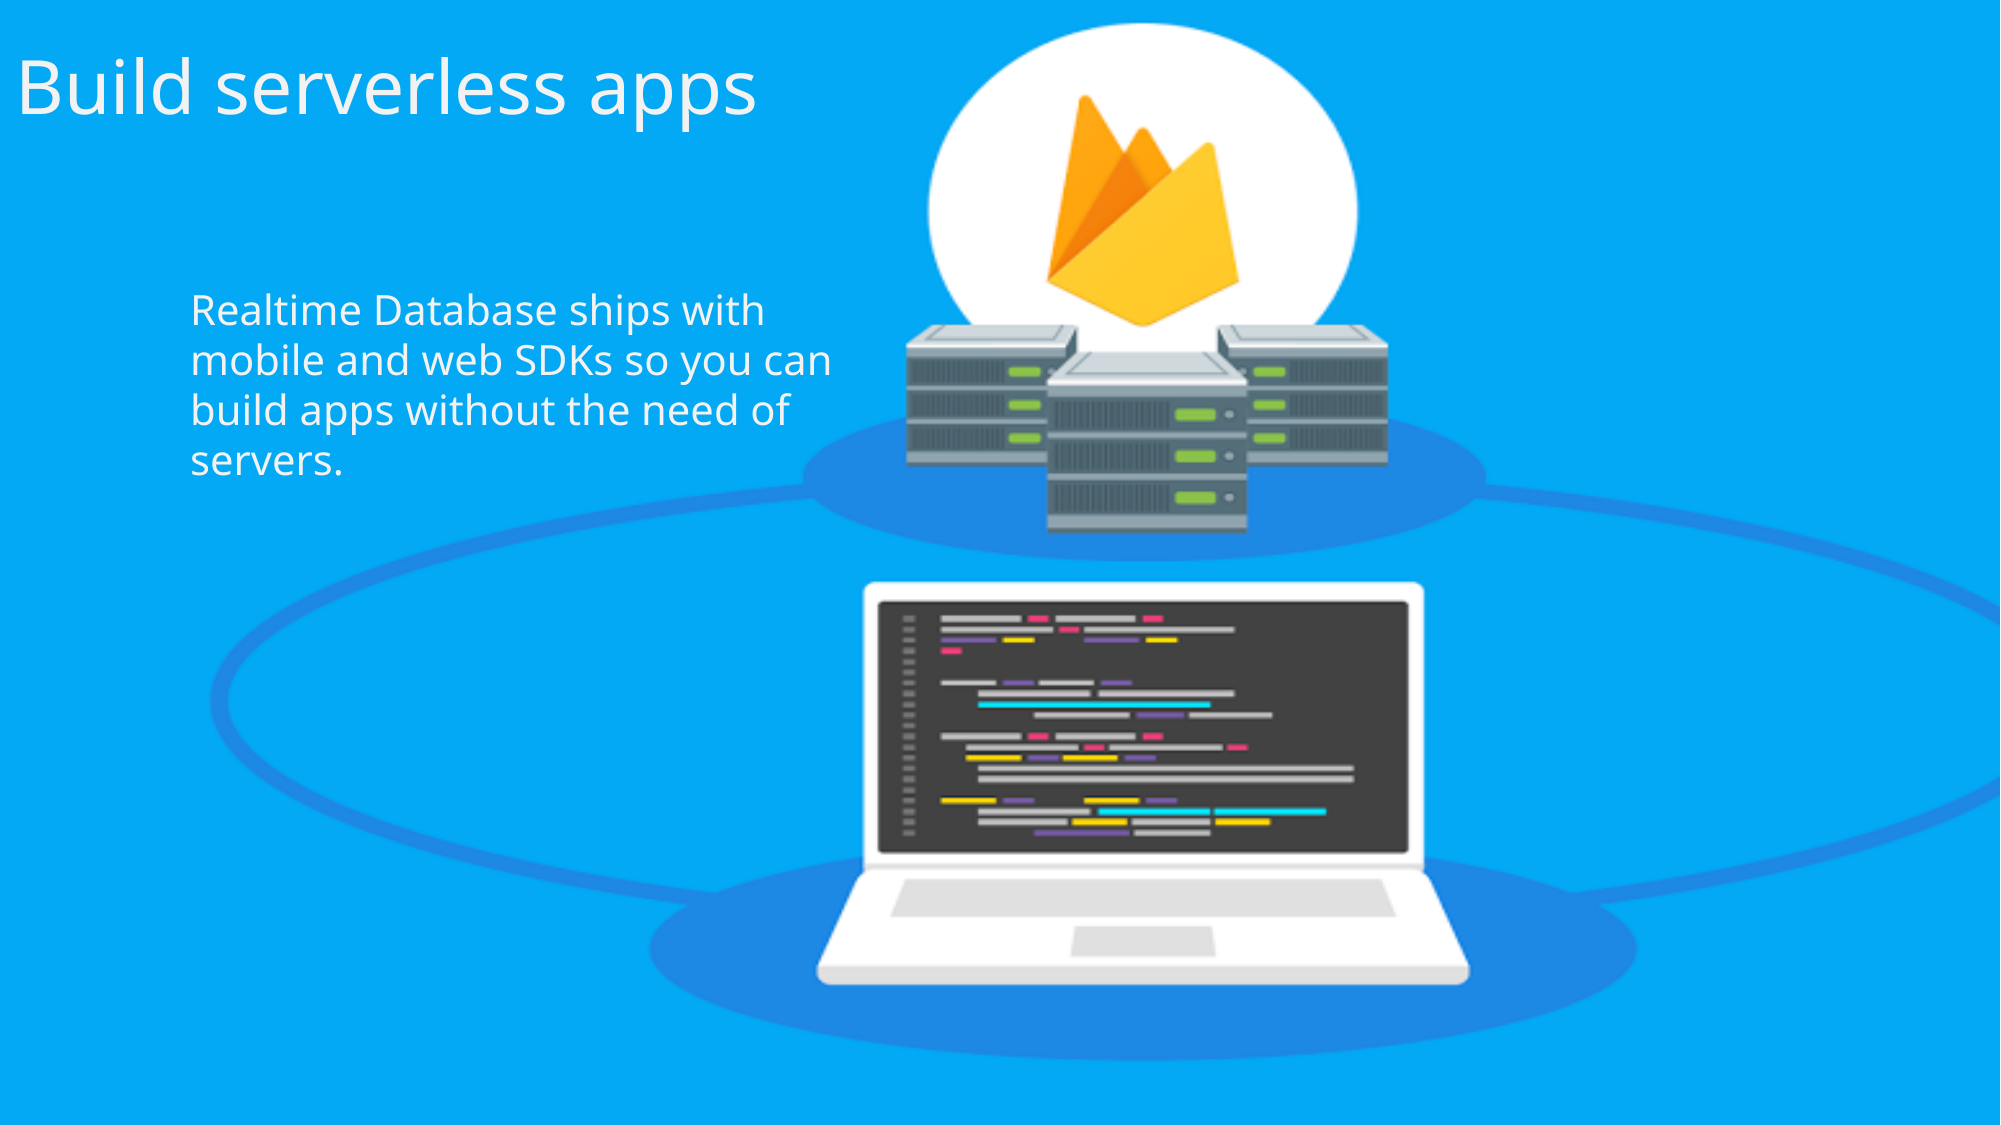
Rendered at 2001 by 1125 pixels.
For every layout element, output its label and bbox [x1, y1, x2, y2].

picture [519, 403, 530, 425]
picture [474, 403, 486, 424]
picture [255, 74, 288, 114]
picture [353, 403, 371, 434]
picture [232, 403, 237, 424]
picture [407, 403, 436, 424]
picture [731, 353, 742, 375]
picture [571, 303, 586, 325]
picture [744, 294, 749, 324]
picture [232, 353, 251, 375]
picture [542, 346, 564, 374]
picture [302, 403, 319, 425]
picture [218, 74, 246, 114]
picture [220, 403, 231, 425]
picture [817, 353, 829, 374]
picture [137, 58, 142, 113]
picture [487, 353, 500, 375]
picture [596, 353, 611, 375]
picture [482, 344, 487, 374]
picture [517, 345, 534, 375]
picture [572, 346, 591, 374]
picture [717, 394, 736, 425]
picture [537, 303, 555, 325]
picture [327, 403, 346, 434]
picture [363, 353, 381, 374]
picture [683, 74, 717, 131]
picture [275, 453, 293, 475]
picture [325, 74, 361, 113]
picture [637, 74, 671, 131]
picture [493, 303, 510, 325]
picture [411, 74, 433, 113]
picture [670, 403, 688, 425]
picture [536, 74, 564, 114]
picture [450, 398, 462, 425]
picture [592, 74, 623, 114]
picture [275, 298, 287, 325]
picture [213, 453, 231, 475]
picture [647, 353, 667, 375]
picture [444, 303, 461, 325]
picture [210, 23, 2000, 1060]
picture [517, 303, 532, 325]
picture [428, 298, 440, 325]
picture [117, 59, 123, 66]
picture [194, 394, 199, 424]
picture [743, 353, 748, 374]
picture [377, 296, 400, 324]
picture [531, 403, 536, 424]
picture [238, 453, 242, 474]
picture [338, 353, 355, 375]
picture [300, 453, 304, 474]
picture [219, 303, 237, 325]
picture [726, 298, 739, 325]
picture [750, 303, 762, 324]
picture [242, 303, 259, 325]
picture [567, 398, 580, 425]
picture [423, 353, 453, 374]
picture [193, 453, 207, 475]
picture [194, 353, 198, 374]
picture [704, 353, 724, 375]
picture [786, 353, 803, 375]
picture [542, 398, 554, 425]
picture [341, 303, 359, 325]
picture [459, 74, 492, 114]
picture [154, 58, 188, 114]
picture [266, 394, 285, 425]
picture [766, 353, 781, 375]
picture [681, 353, 700, 384]
picture [593, 294, 610, 324]
picture [252, 453, 271, 474]
picture [653, 303, 668, 325]
picture [388, 344, 407, 375]
picture [753, 403, 773, 425]
picture [442, 58, 447, 113]
picture [258, 344, 277, 375]
picture [469, 294, 488, 325]
picture [117, 74, 122, 113]
picture [367, 74, 400, 114]
picture [629, 303, 648, 334]
picture [214, 353, 225, 374]
picture [199, 403, 213, 425]
picture [468, 394, 473, 424]
picture [610, 403, 628, 425]
picture [70, 74, 103, 114]
picture [777, 394, 791, 424]
picture [377, 403, 392, 425]
picture [304, 303, 335, 324]
picture [195, 296, 213, 324]
picture [627, 353, 642, 375]
picture [651, 403, 663, 424]
picture [406, 303, 423, 325]
picture [300, 74, 322, 113]
picture [591, 403, 603, 424]
picture [304, 353, 322, 375]
picture [500, 74, 528, 114]
picture [645, 403, 649, 424]
picture [585, 394, 590, 424]
picture [457, 353, 475, 375]
picture [315, 453, 330, 475]
picture [693, 403, 711, 425]
picture [492, 403, 512, 425]
picture [200, 353, 212, 374]
picture [683, 303, 713, 324]
picture [23, 61, 59, 113]
picture [726, 74, 754, 114]
picture [811, 353, 816, 374]
